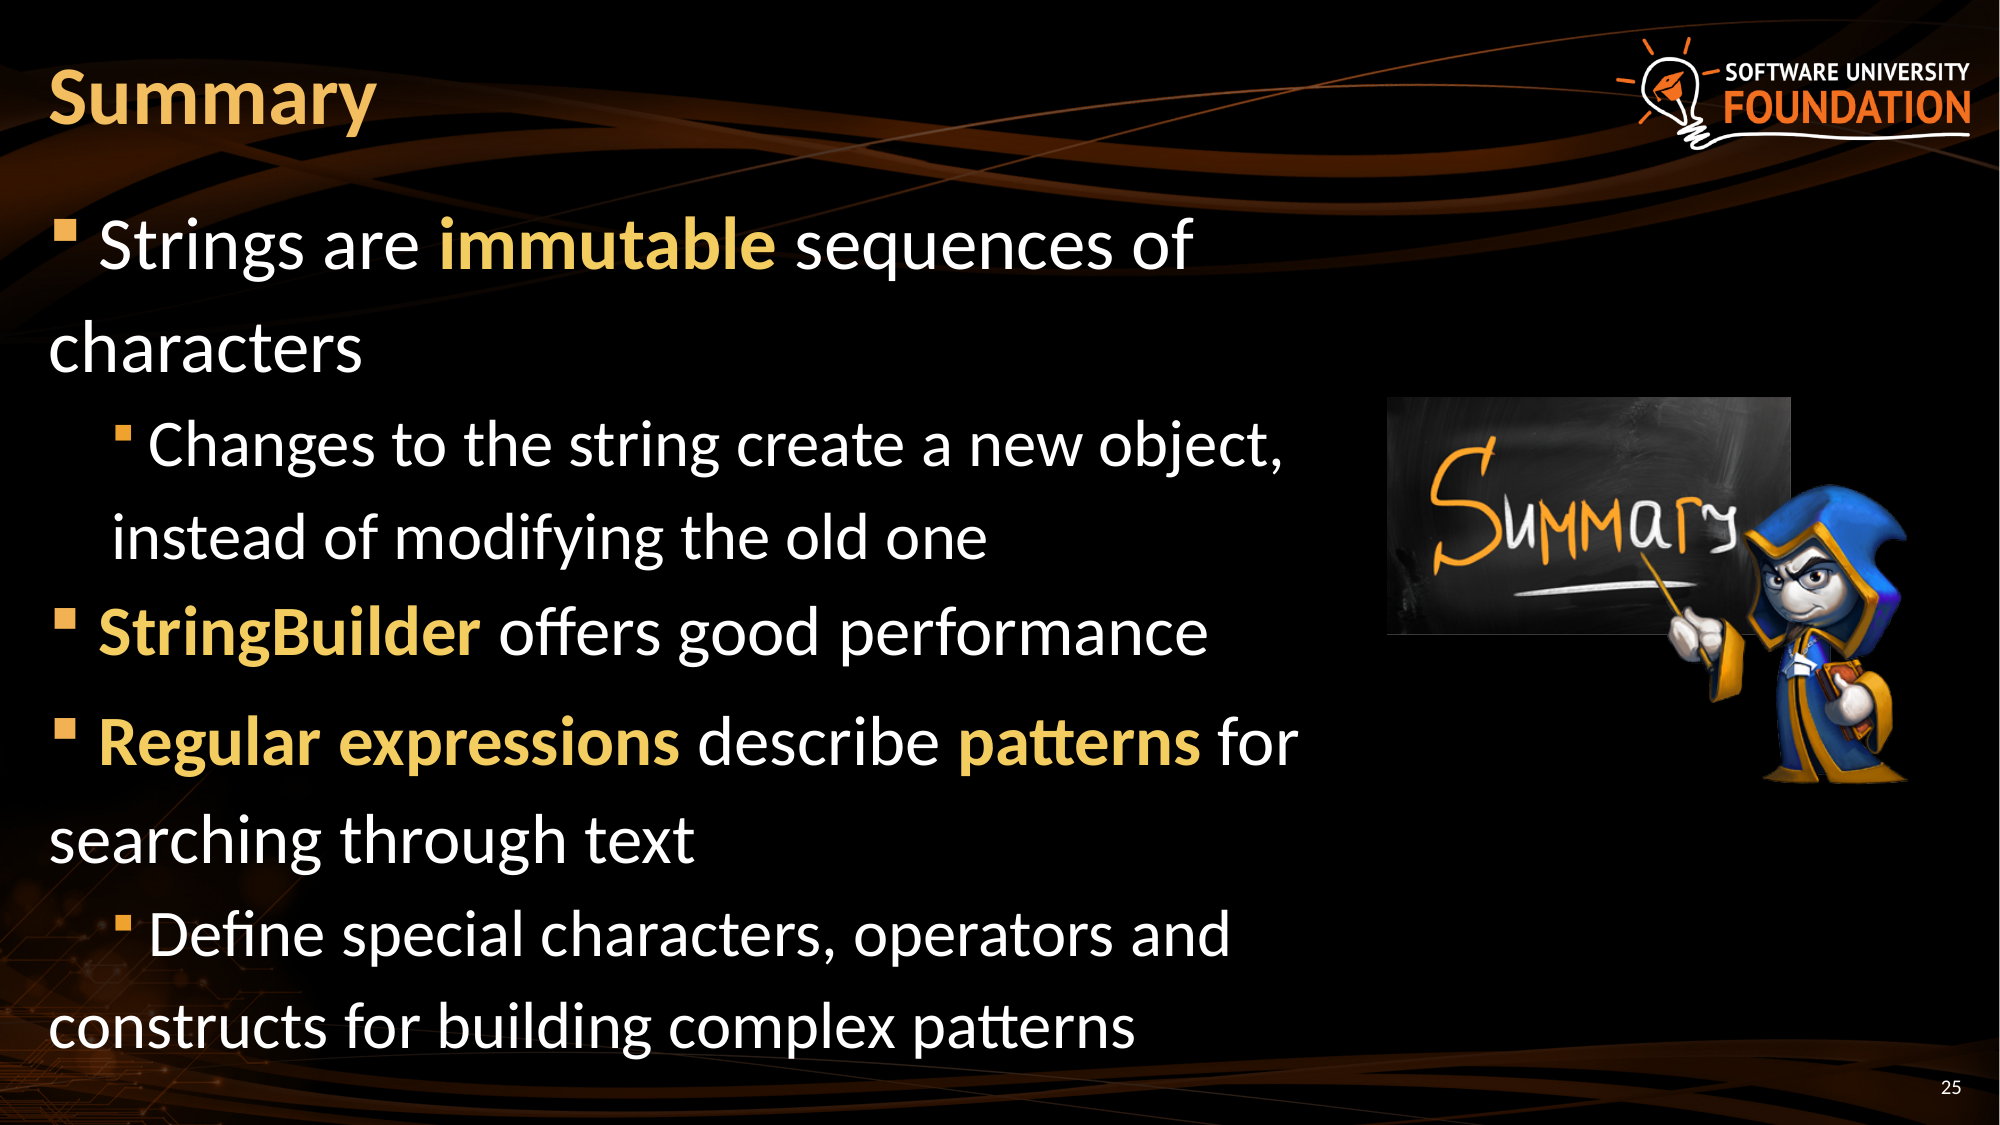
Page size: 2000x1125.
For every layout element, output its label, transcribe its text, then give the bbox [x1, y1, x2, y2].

title Summary [30, 6, 1602, 189]
list Strings are immutable sequences of characters Changes to the string create a new object, instead of modifying the old one StringBuilder offers good performance Regular expressions describe patterns for searching through text Define special characters, operators and constructs for building complex patterns [31, 188, 1968, 1103]
slide_number 25 [1897, 1070, 1968, 1103]
picture [0, 0, 2000, 1125]
